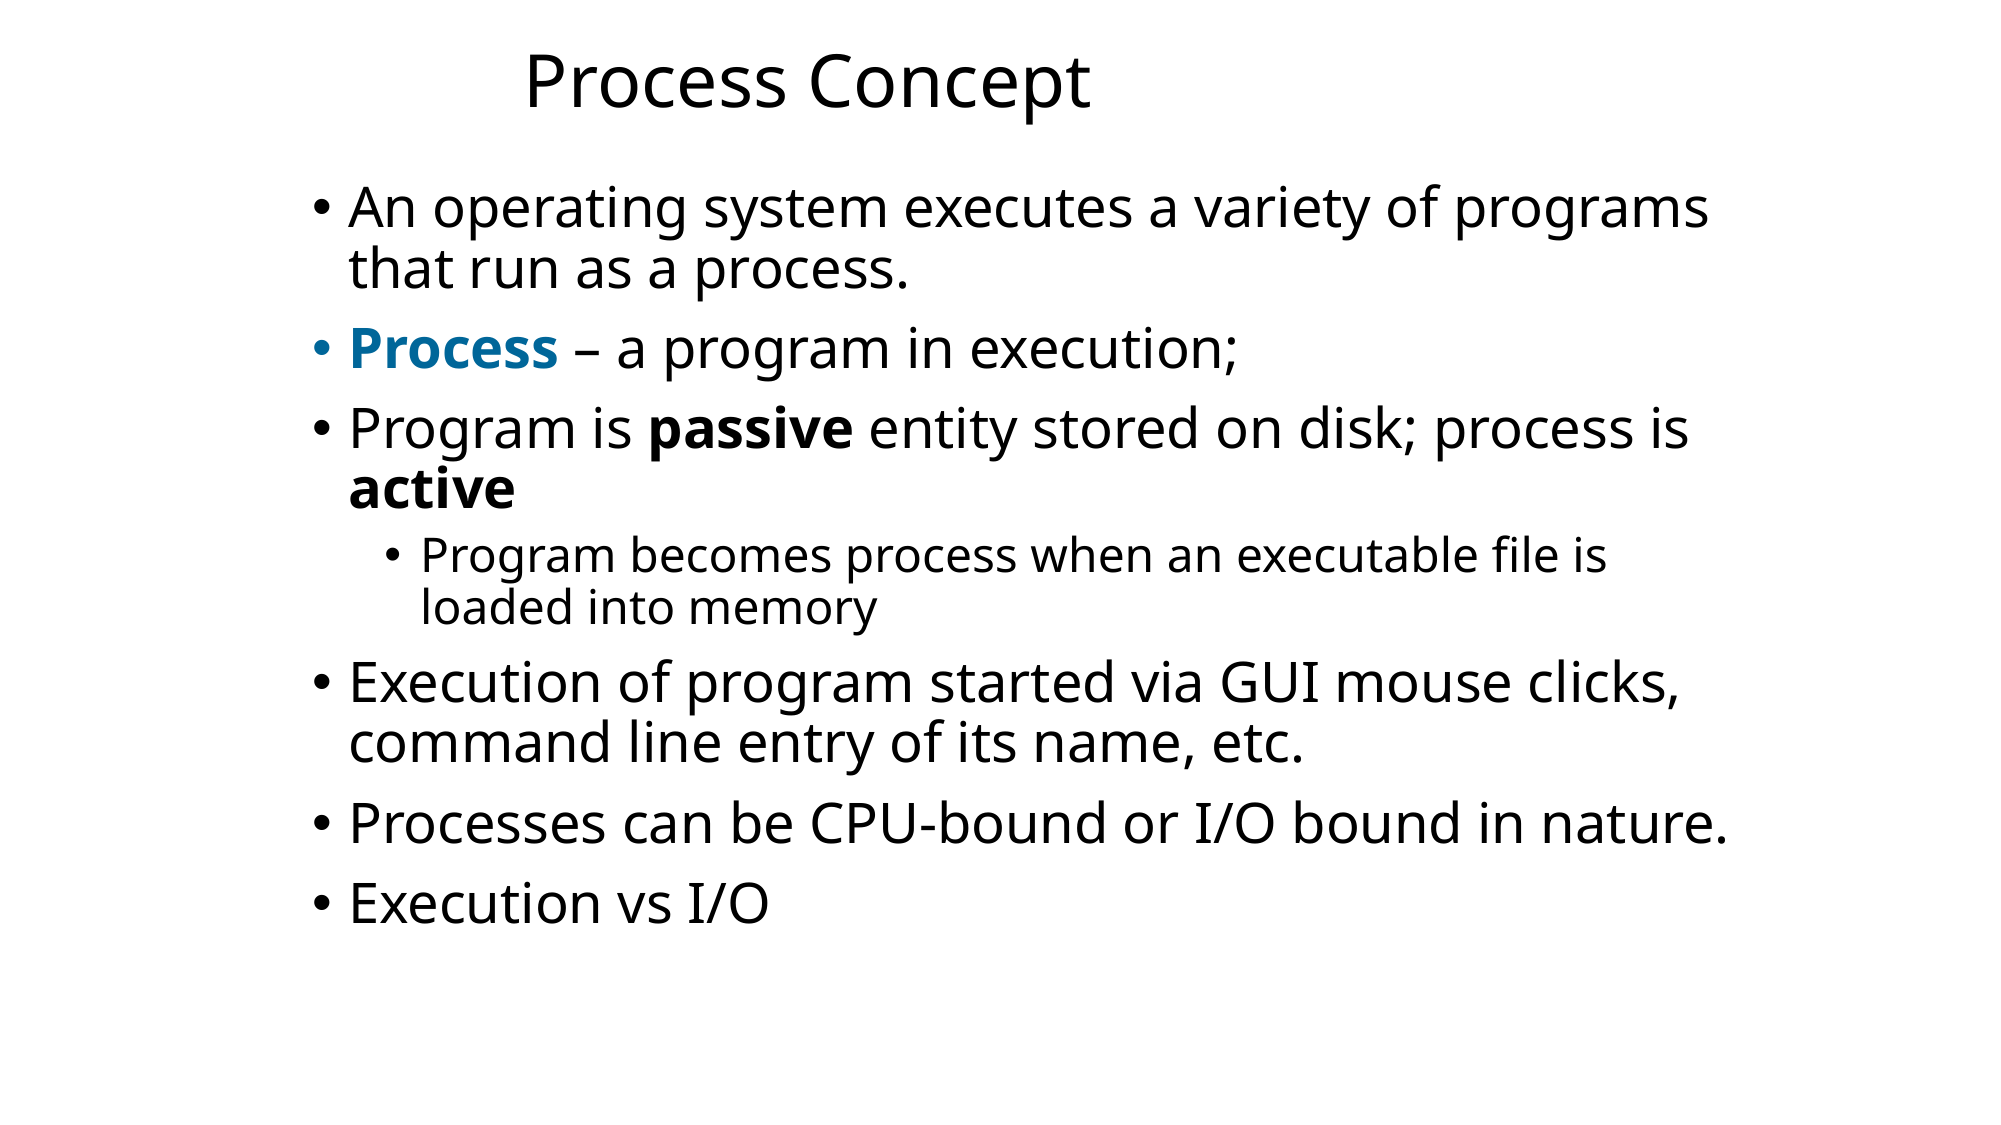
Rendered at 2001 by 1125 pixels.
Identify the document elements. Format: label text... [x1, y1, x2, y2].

list An operating system executes a variety of programs that run as a process. Process – a program in execution; Program is passive entity stored on disk; process is active Program becomes process when an executable file is loaded into memory Execution of program started via GUI mouse clicks, command line entry of its name, etc. Processes can be CPU-bound or I/O bound in nature. Execution vs I/O [297, 172, 1748, 953]
title Process Concept [508, 36, 1511, 131]
